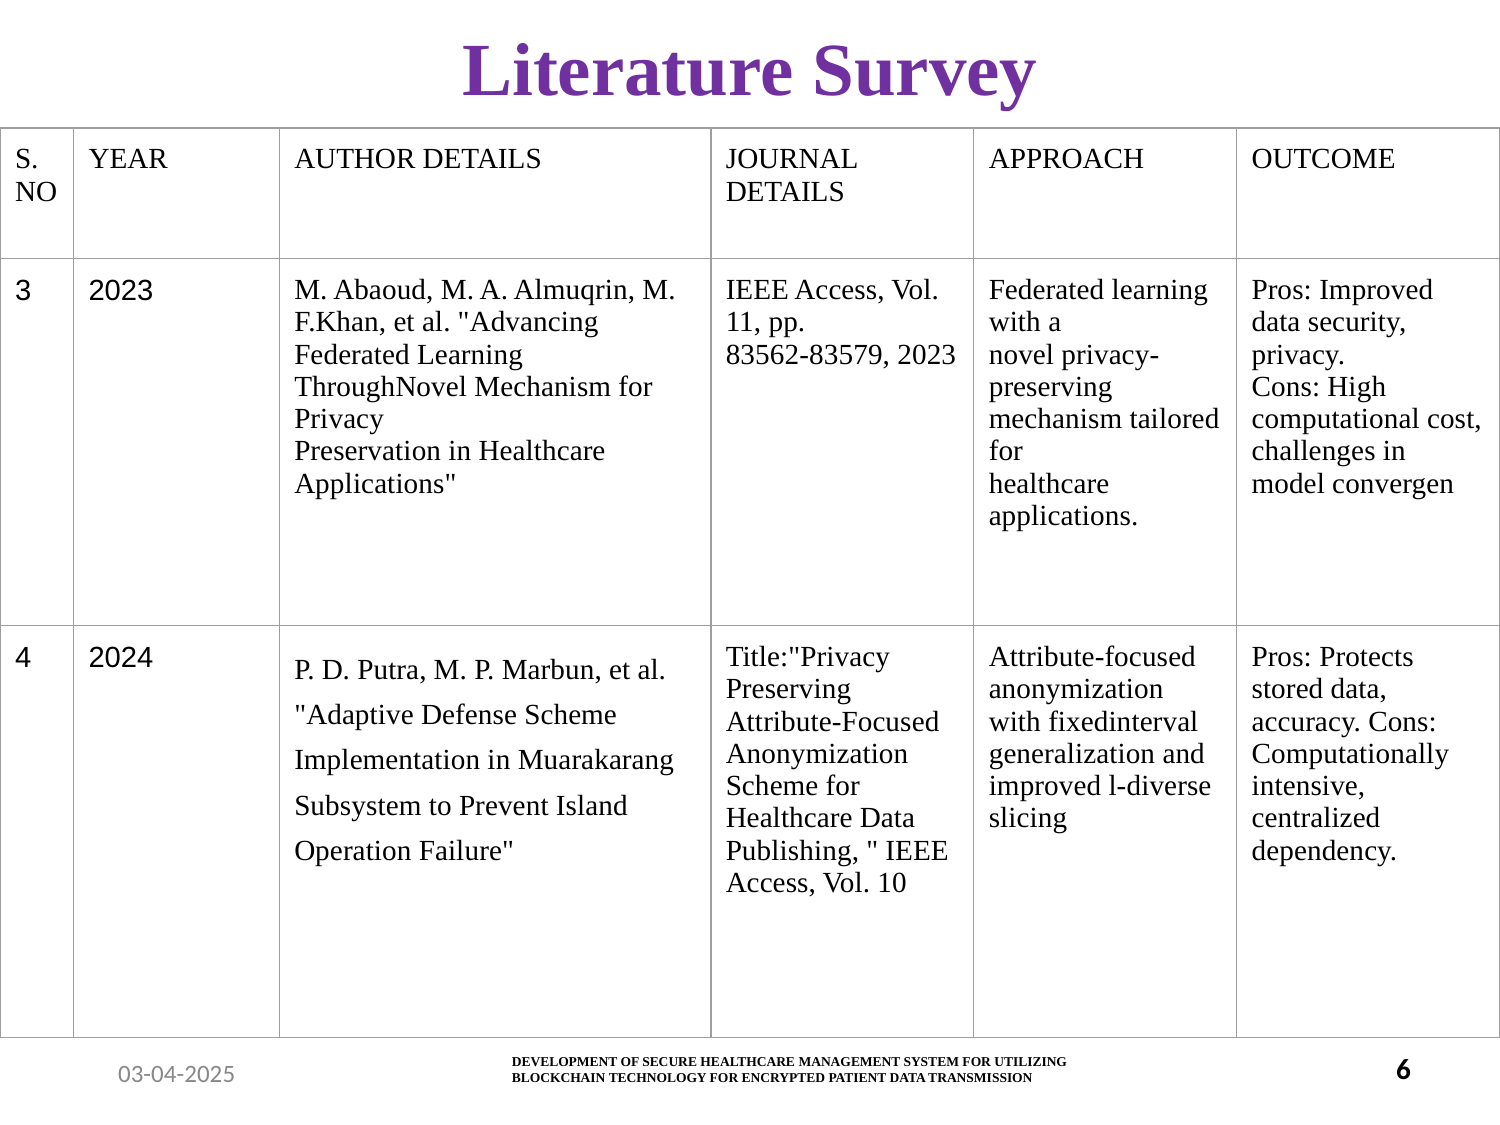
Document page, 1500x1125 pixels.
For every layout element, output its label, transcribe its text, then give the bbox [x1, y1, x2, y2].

slide_number 6 [1088, 1038, 1426, 1098]
table_header AUTHOR DETAILS [280, 129, 710, 258]
table_header YEAR [74, 129, 279, 258]
table_cell P. D. Putra, M. P. Marbun, et al. "Adaptive Defense Scheme Implementation in Muarakarang Subsystem to Prevent Island Operation Failure" [280, 626, 710, 1037]
table_cell Title:"Privacy Preserving Attribute-Focused Anonymization Scheme for Healthcare Data Publishing, " IEEE Access, Vol. 10 [712, 626, 973, 1037]
table_header APPROACH [974, 129, 1236, 258]
table_cell Pros: Improved data security, privacy. Cons: High computational cost, challenges in model convergen [1237, 259, 1499, 625]
table_header JOURNAL DETAILS [712, 129, 973, 258]
table_header S.NO [1, 129, 73, 258]
table_cell 4 [1, 626, 73, 1037]
table_cell Attribute-focused anonymization with fixedinterval generalization and improved l-diverse slicing [974, 626, 1236, 1037]
table_cell Federated learning with a novel privacy-preserving mechanism tailored for healthcare applications. [974, 259, 1236, 625]
table_cell M. Abaoud, M. A. Almuqrin, M. F.Khan, et al. "Advancing Federated Learning ThroughNovel Mechanism for Privacy Preservation in Healthcare Applications" [280, 259, 710, 625]
table_cell 2023 [74, 259, 279, 625]
table_cell Pros: Protects stored data, accuracy. Cons: Computationally intensive, centralized dependency. [1237, 626, 1499, 1037]
table_header OUTCOME [1237, 129, 1499, 258]
table_cell 3 [1, 259, 73, 625]
footer DEVELOPMENT OF SECURE HEALTHCARE MANAGEMENT SYSTEM FOR UTILIZING BLOCKCHAIN TECHNOLOGY FOR ENCRYPTED PATIENT DATA TRANSMISSION [496, 1042, 1089, 1103]
table_cell 2024 [74, 626, 279, 1037]
title Literature Survey [103, 27, 1397, 115]
table_cell IEEE Access, Vol. 11, pp. 83562-83579, 2023 [712, 259, 973, 625]
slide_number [103, 1042, 441, 1103]
